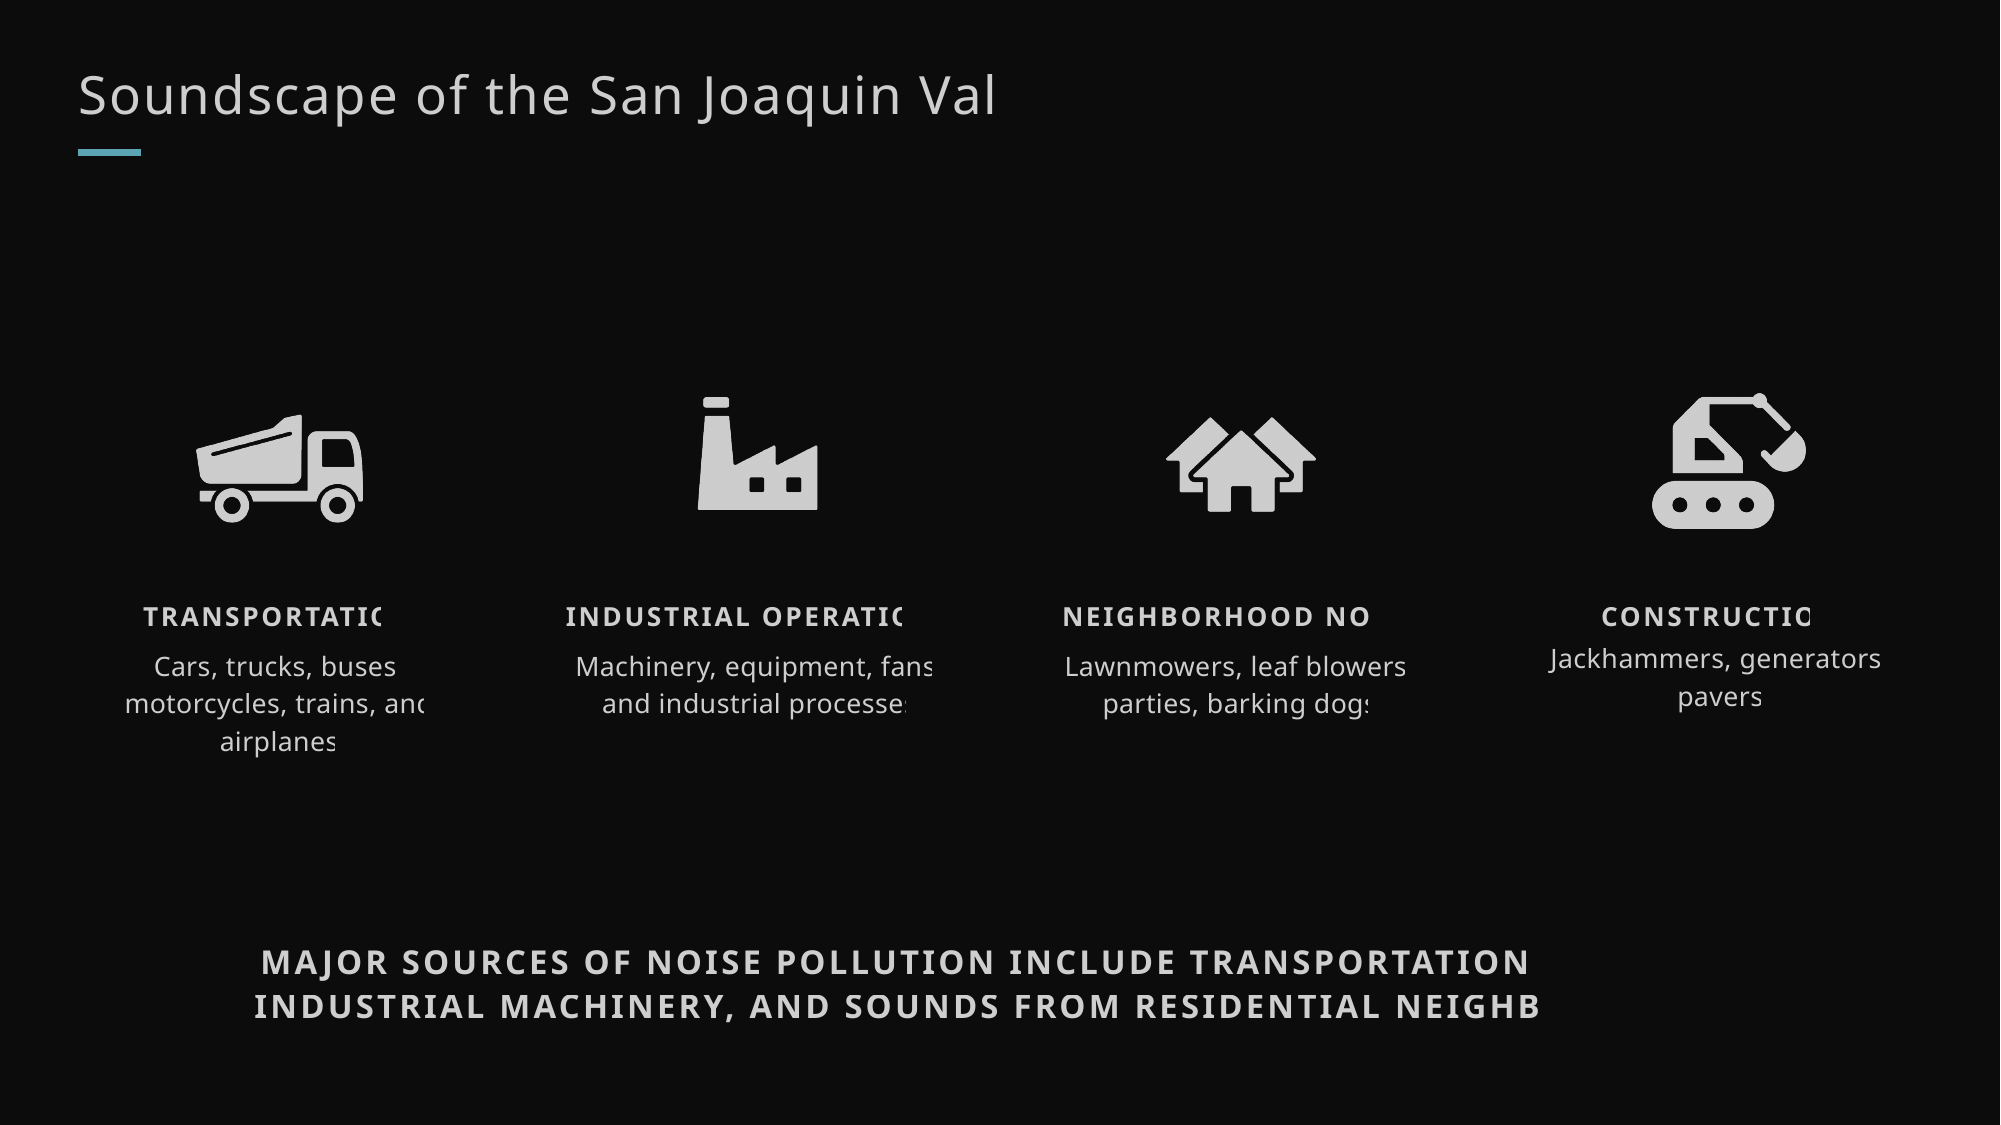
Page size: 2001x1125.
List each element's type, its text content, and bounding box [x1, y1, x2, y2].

picture [1652, 393, 1806, 529]
picture [1166, 417, 1316, 512]
text_box Jackhammers, generators, pavers [1547, 636, 1893, 712]
text_box Cars, trucks, buses, motorcycles, trains, and airplanes [106, 643, 452, 757]
text_box Soundscape of the San Joaquin Valley [78, 65, 2000, 126]
text_box INDUSTRIAL OPERATIONS [555, 596, 965, 632]
picture [77, 149, 141, 157]
text_box MAJOR SOURCES OF NOISE POLLUTION INCLUDE TRANSPORTATION VEHICLES, INDUSTRIAL MACHINERY, AND SOUNDS FROM RESIDENTIAL NEIGHBORHOODS. [220, 936, 1779, 1026]
picture [697, 397, 818, 511]
text_box Lawnmowers, leaf blowers, parties, barking dogs [1045, 643, 1434, 720]
text_box NEIGHBORHOOD NOISE [1045, 596, 1434, 632]
text_box TRANSPORTATION [106, 596, 452, 632]
text_box CONSTRUCTION [1593, 596, 1847, 632]
picture [196, 414, 363, 523]
text_box Machinery, equipment, fans, and industrial processes [555, 643, 965, 720]
